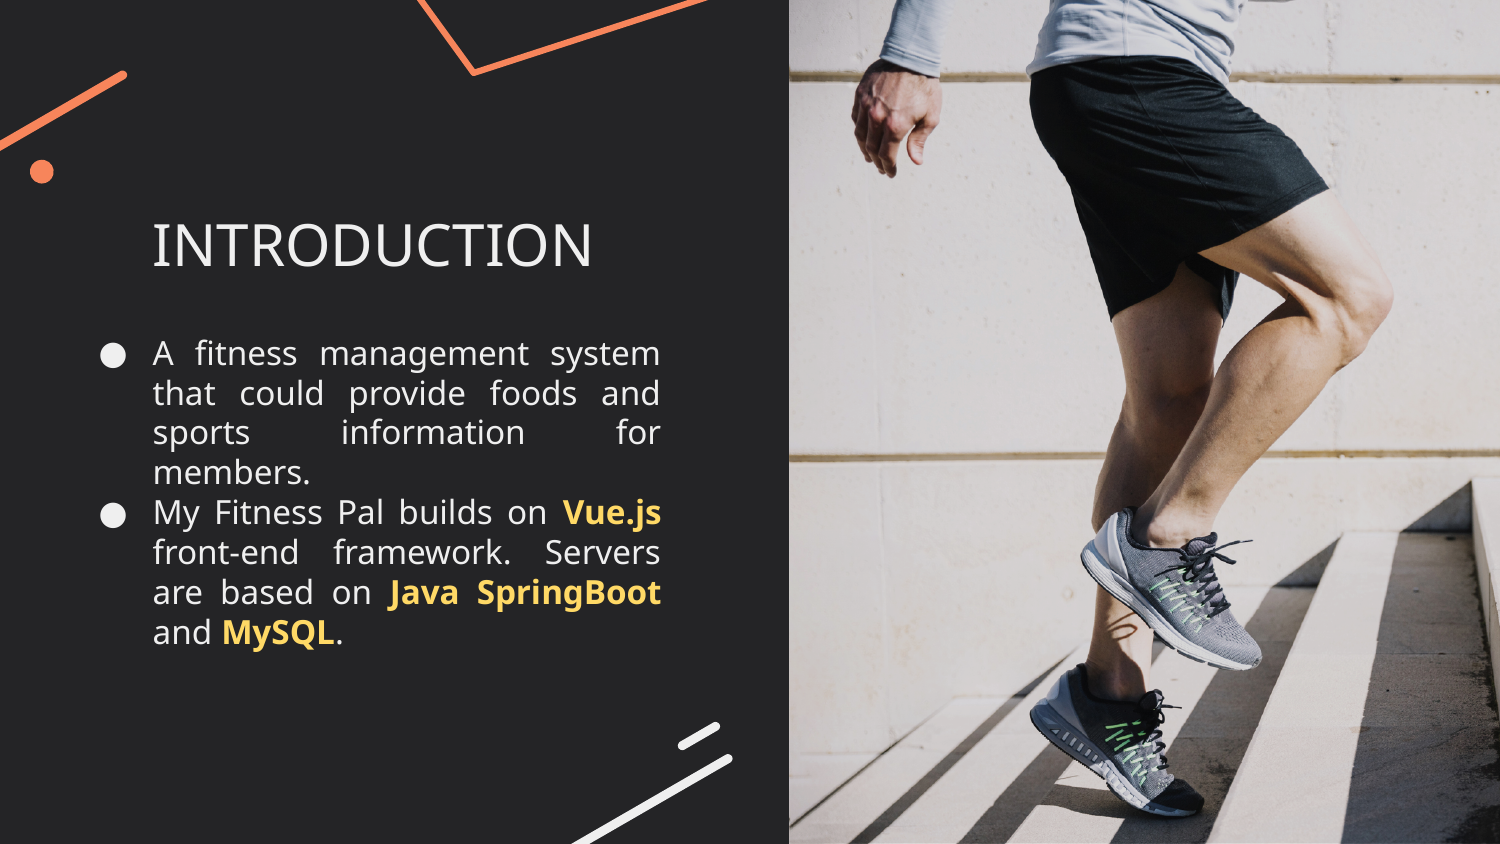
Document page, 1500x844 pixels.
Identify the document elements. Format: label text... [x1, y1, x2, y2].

title INTRODUCTION [137, 198, 678, 293]
list A fitness management system that could provide foods and sports information for members. My Fitness Pal builds on Vue.js front-end framework. Servers are based on Java SpringBoot and MySQL. [62, 316, 677, 725]
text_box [788, 0, 1500, 844]
